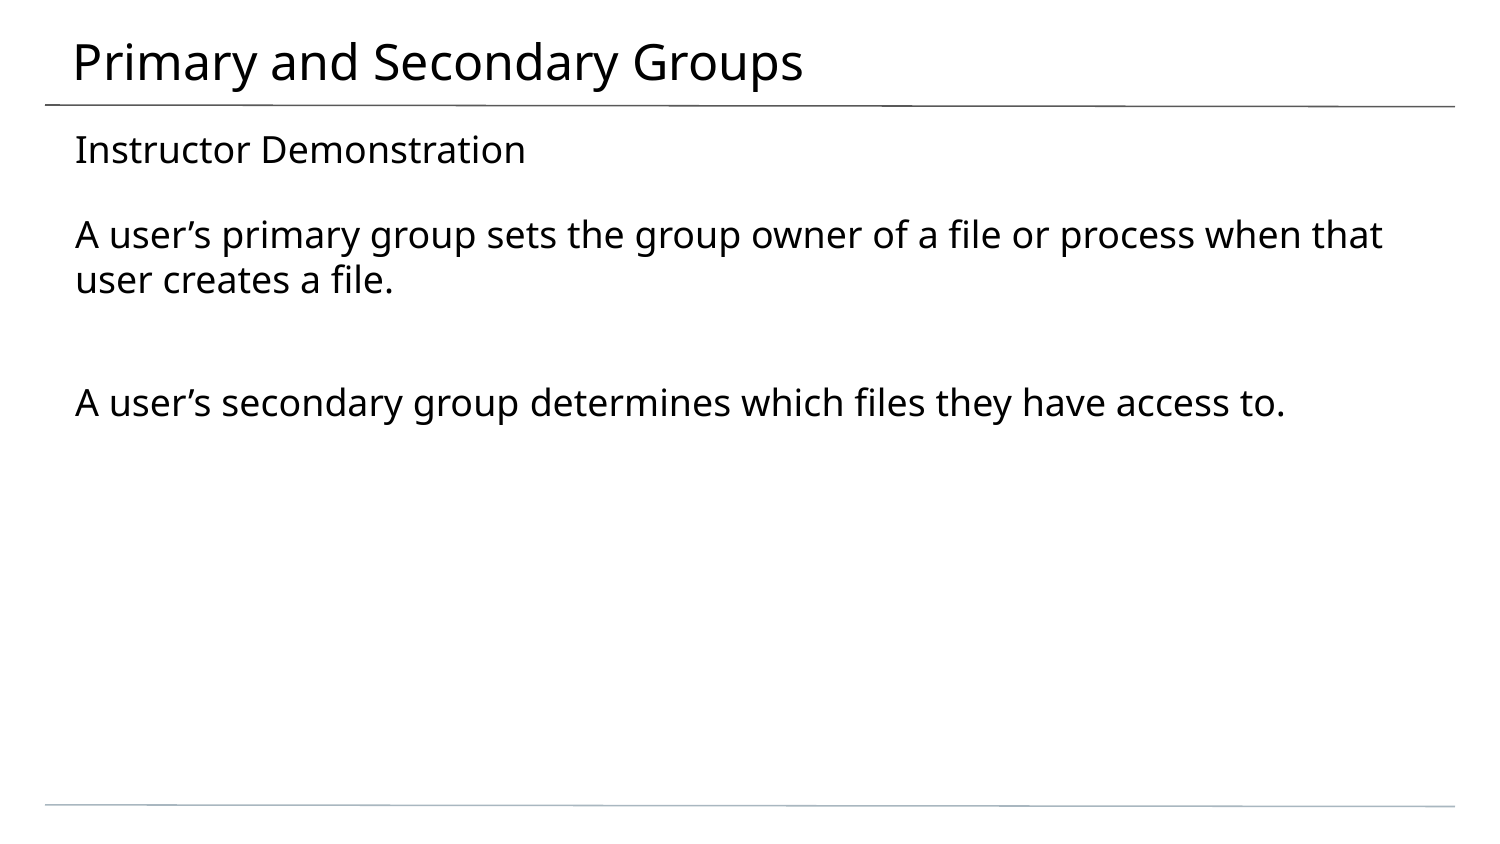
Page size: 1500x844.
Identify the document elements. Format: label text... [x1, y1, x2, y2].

subtitle Instructor Demonstration [0, 110, 1500, 171]
title Primary and Secondary Groups [0, 0, 1500, 88]
list A user’s primary group sets the group owner of a file or process when that user creates a file. A user’s secondary group determines which files they have access to. [0, 210, 1500, 805]
